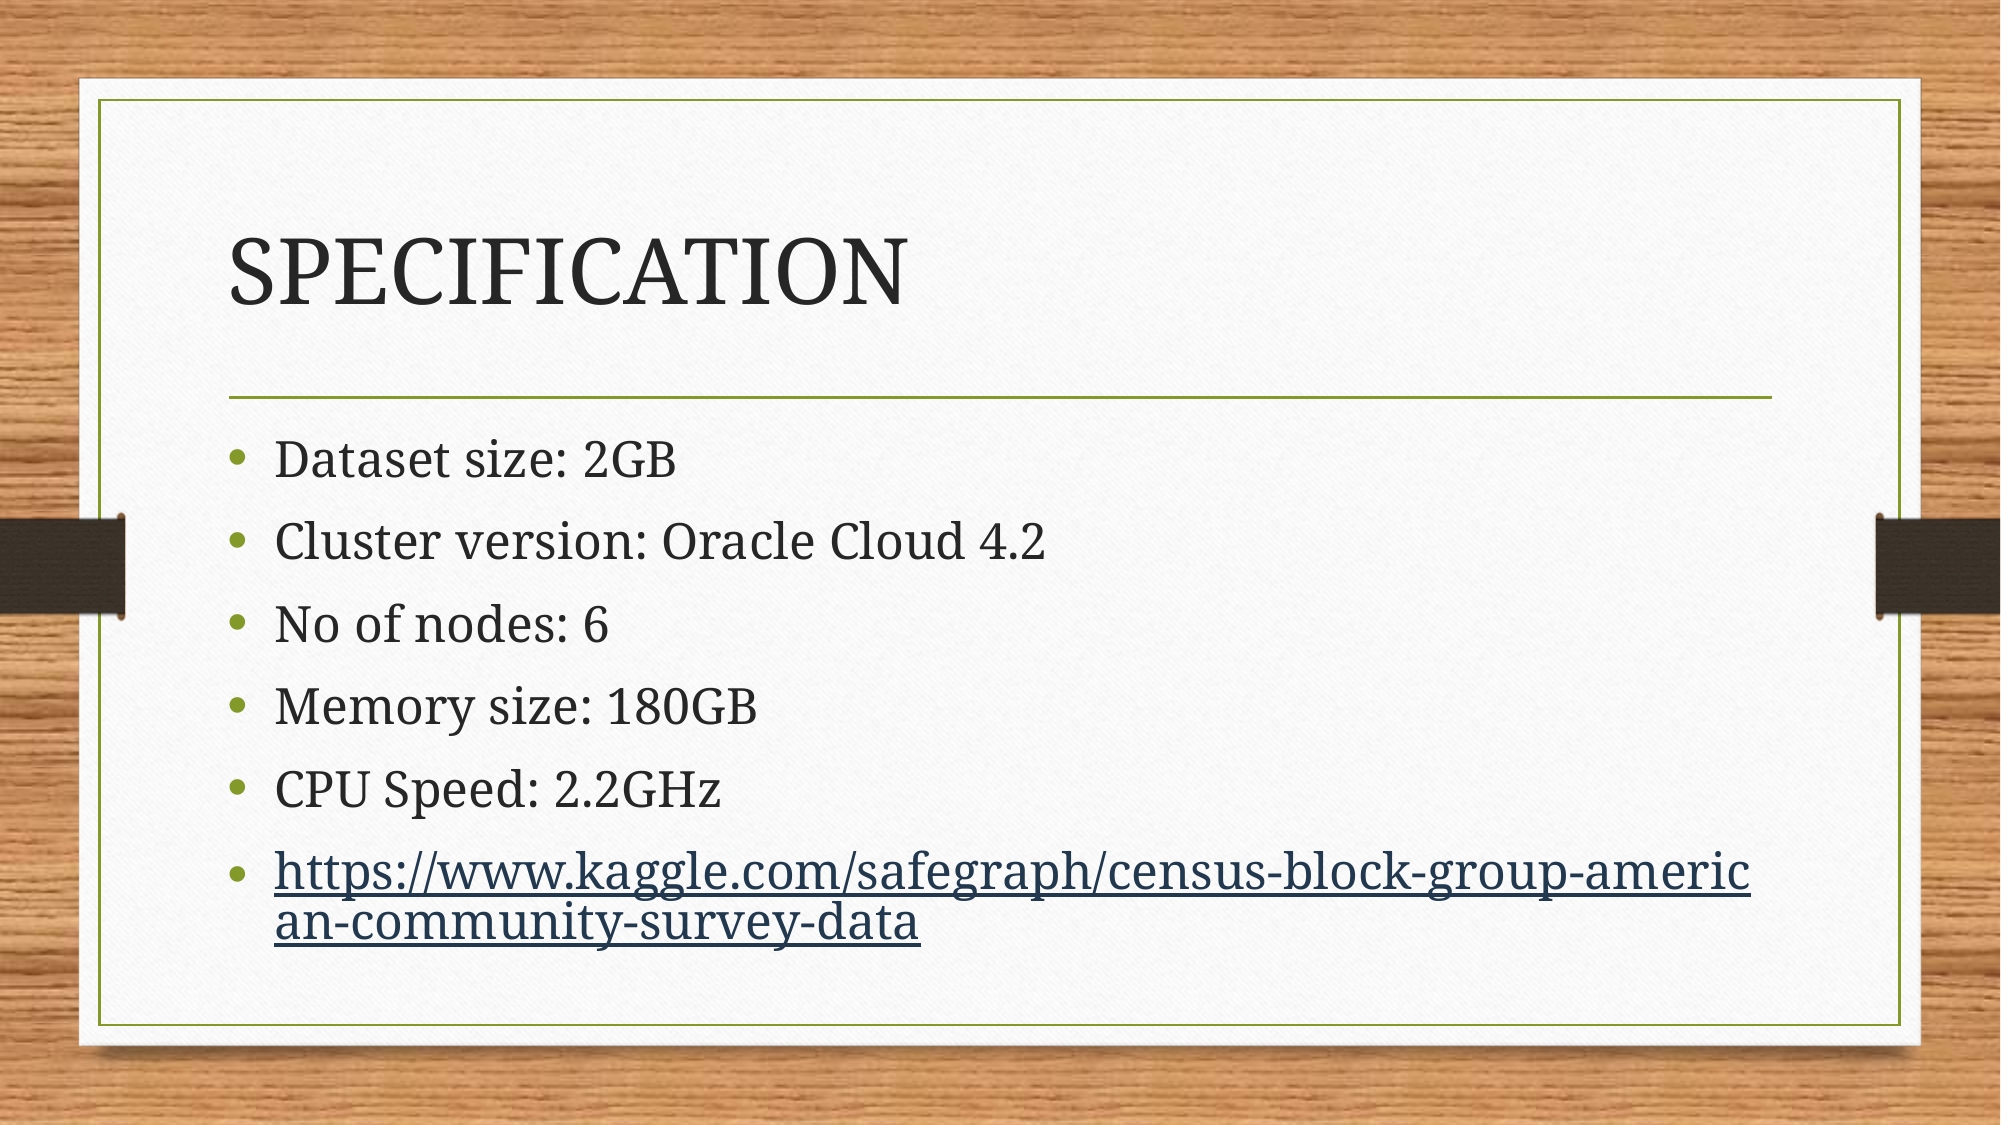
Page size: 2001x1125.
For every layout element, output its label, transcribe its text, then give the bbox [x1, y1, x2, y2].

picture [0, 0, 2001, 1125]
list Dataset size: 2GB Cluster version: Oracle Cloud 4.2 No of nodes: 6 Memory size: 180GB CPU Speed: 2.2GHz https://www.kaggle.com/safegraph/census-block-group-american-community-survey-data [212, 419, 1788, 964]
title SPECIFICATION [212, 161, 1788, 375]
